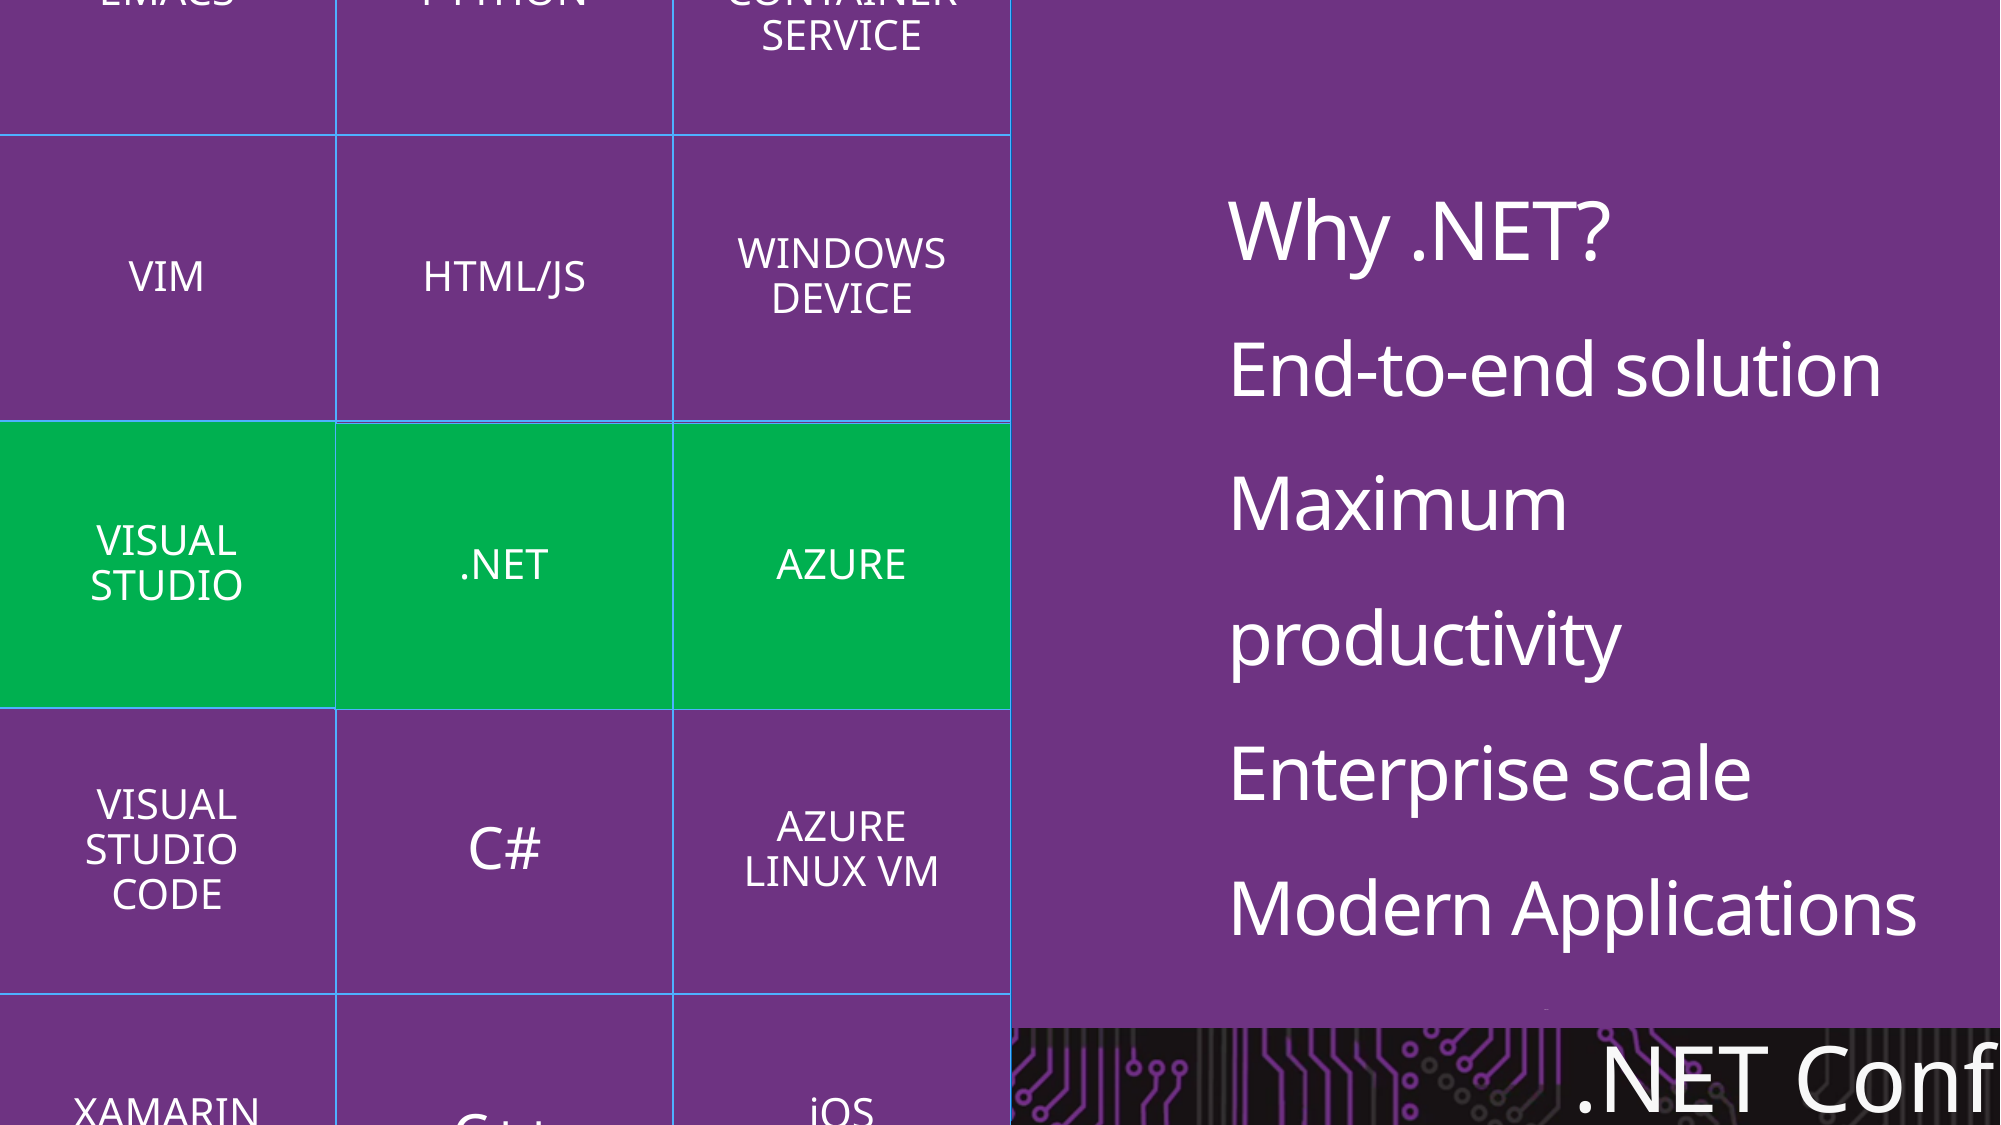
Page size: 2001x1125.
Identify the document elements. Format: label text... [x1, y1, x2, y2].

picture [1011, 1028, 2000, 1125]
title Why .NET? End-to-end solution Maximum productivity Enterprise scale Modern Applications [1203, 445, 1961, 634]
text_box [672, 0, 1011, 1125]
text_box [335, 0, 672, 1125]
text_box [0, 0, 335, 1125]
